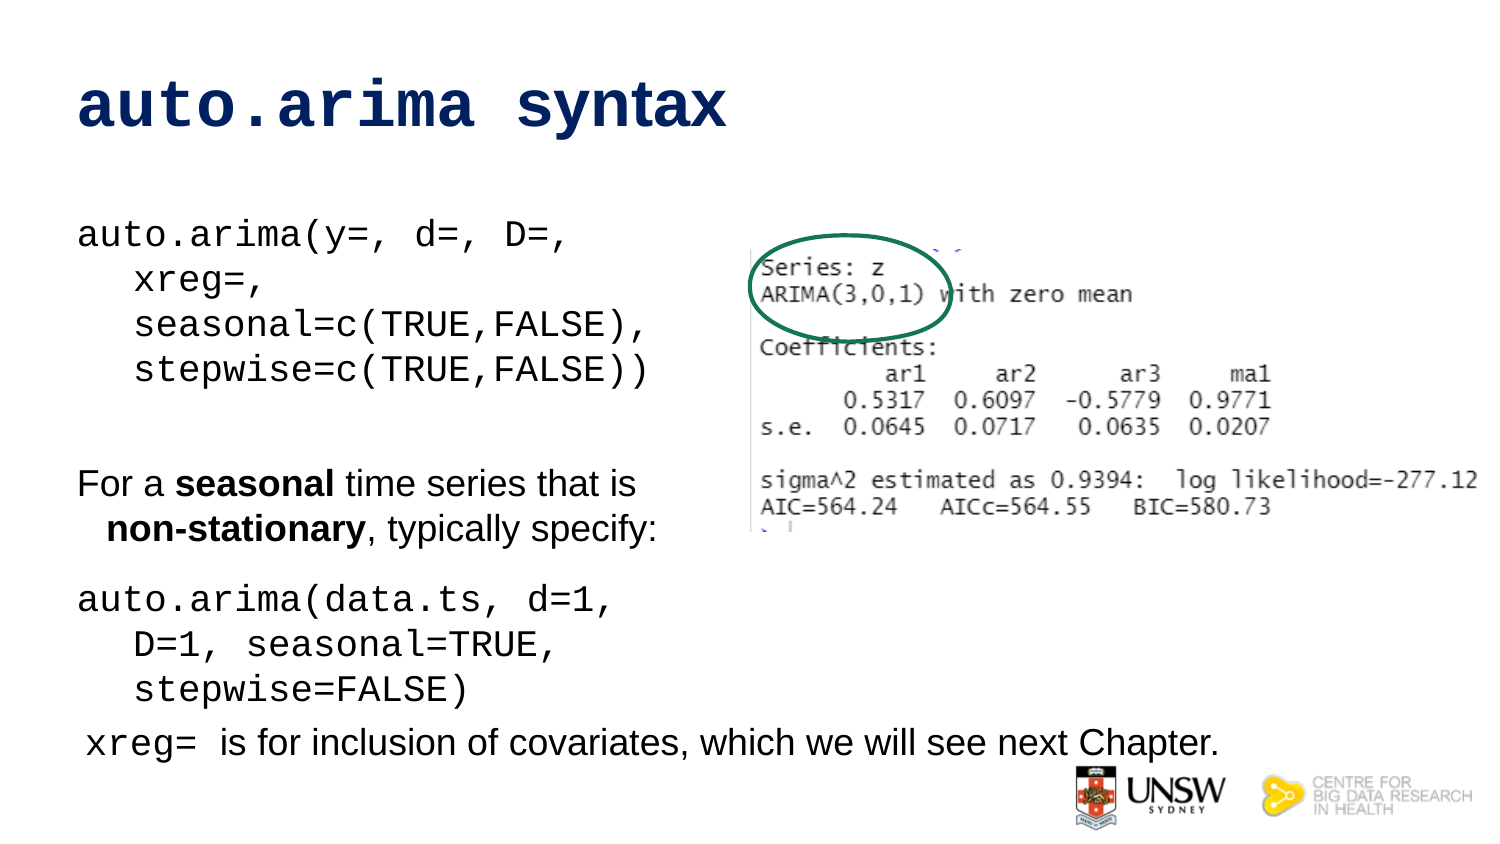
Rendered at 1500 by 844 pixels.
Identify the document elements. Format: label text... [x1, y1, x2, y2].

text_box [775, 233, 916, 247]
title auto.arima syntax [76, 59, 1427, 141]
list auto.arima(y=, d=, D=, xreg=, seasonal=c(TRUE,FALSE), stepwise=c(TRUE,FALSE)) For a seasonal time series that is non-stationary, typically specify: auto.arima(data.ts, d=1, D=1, seasonal=TRUE, stepwise=FALSE) [76, 209, 727, 670]
text_box xreg= is for inclusion of covariates, which we will see next Chapter. [70, 670, 1328, 830]
picture [1057, 752, 1495, 844]
picture [749, 248, 1483, 533]
